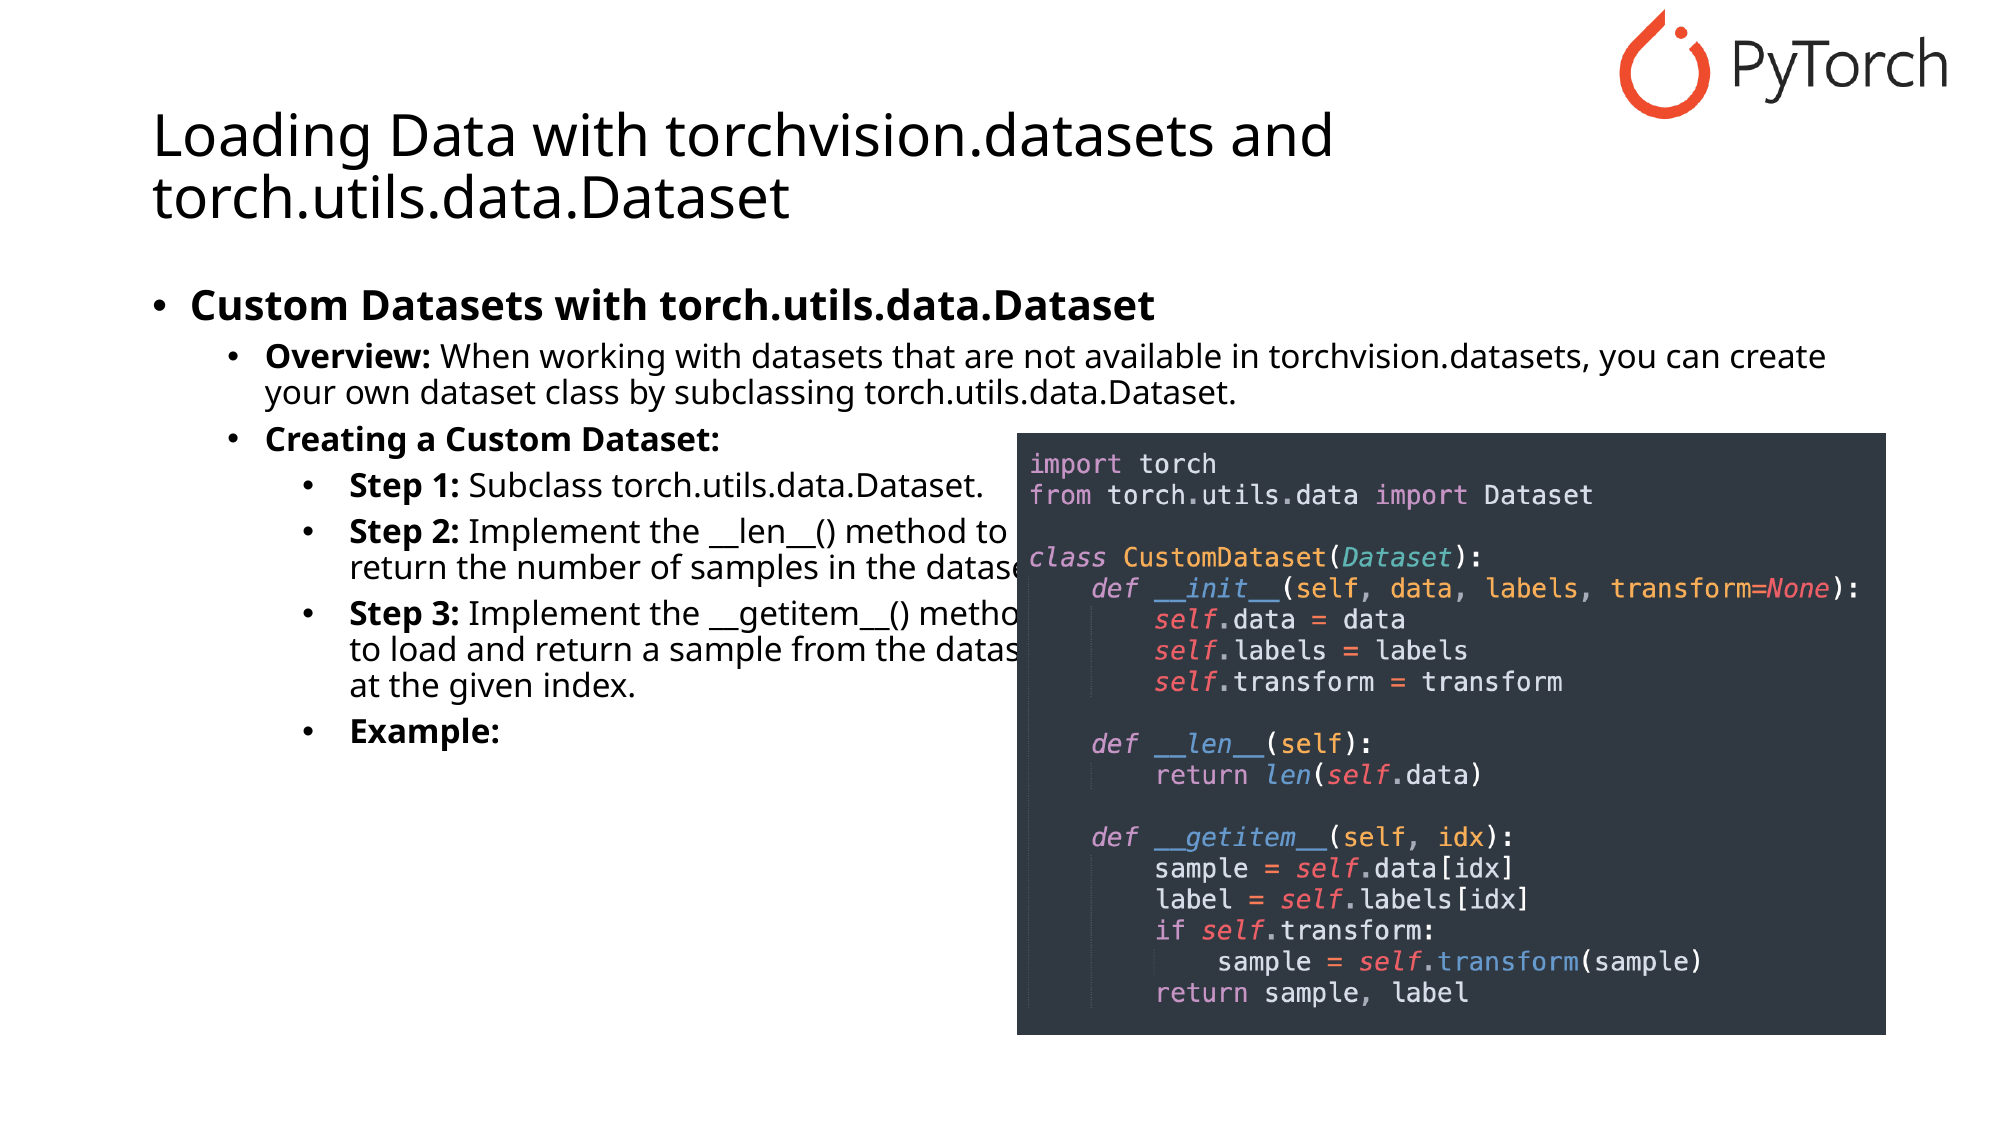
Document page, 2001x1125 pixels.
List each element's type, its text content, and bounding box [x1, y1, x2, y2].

list Custom Datasets with torch.utils.data.Dataset Overview: When working with datasets that are not available in torchvision.datasets, you can create your own dataset class by subclassing torch.utils.data.Dataset. Creating a Custom Dataset: Step 1: Subclass torch.utils.data.Dataset. Step 2: Implement the __len__() method to return the number of samples in the dataset. Step 3: Implement the __getitem__() method to load and return a sample from the dataset at the given index. Example: [137, 277, 1863, 1036]
title Loading Data with torchvision.datasets and torch.utils.data.Dataset [137, 59, 1863, 277]
picture [1596, 0, 1970, 157]
picture [1016, 433, 1886, 1036]
